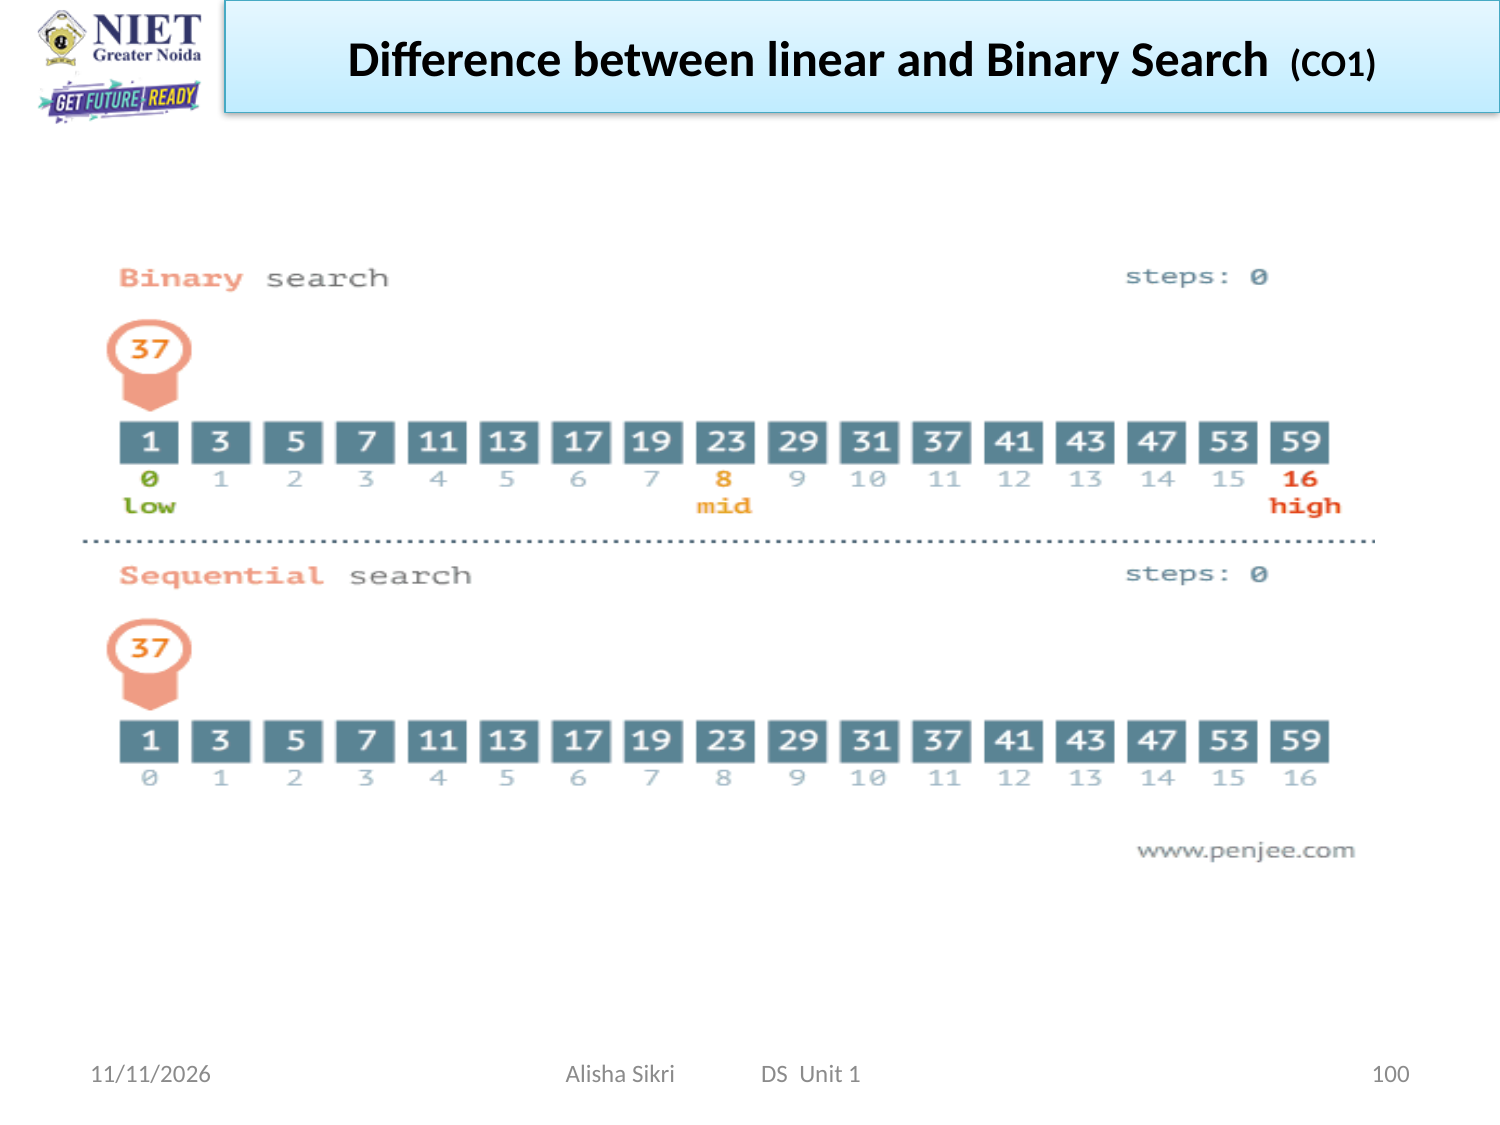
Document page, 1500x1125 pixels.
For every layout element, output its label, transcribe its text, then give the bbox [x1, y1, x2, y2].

text_box Difference between linear and Binary Search (CO1) [238, 0, 1500, 113]
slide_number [75, 1042, 225, 1103]
picture [0, 0, 238, 135]
slide_number 100 [1074, 1042, 1425, 1103]
picture [74, 249, 1376, 876]
footer Alisha Sikri DS Unit 1 [225, 1042, 1074, 1103]
